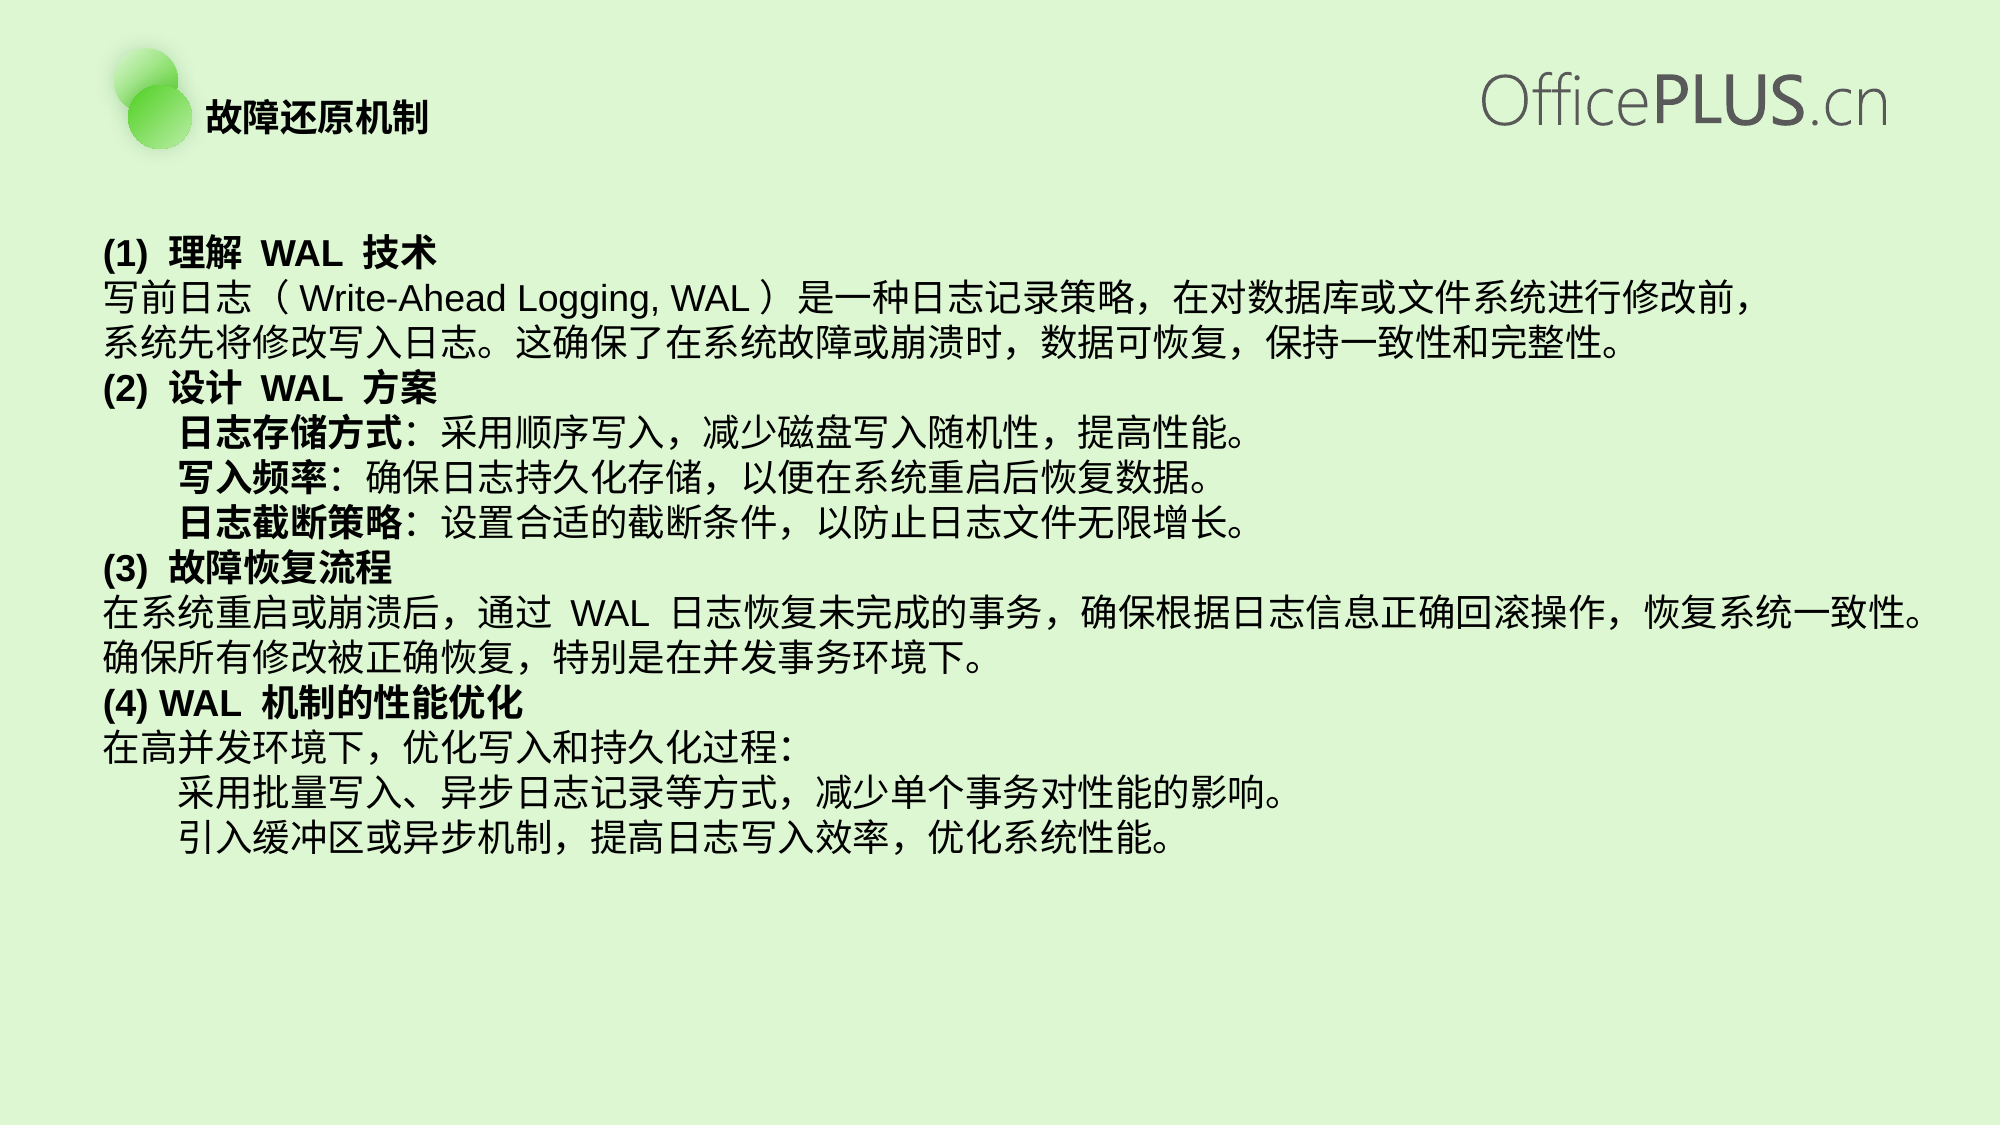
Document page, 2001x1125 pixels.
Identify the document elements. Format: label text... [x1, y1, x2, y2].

text_box 故障还原机制 (1) 理解 WAL 技术 写前日志（Write-Ahead Logging, WAL）是一种日志记录策略，在对数据库或文件系统进行修改前， 系统先将修改写入日志。这确保了在系统故障或崩溃时，数据可恢复，保持一致性和完整性。 (2) 设计 WAL 方案 日志存储方式：采用顺序写入，减少磁盘写入随机性，提高性能。 写入频率：确保日志持久化存储，以便在系统重启后恢复数据。 日志截断策略：设置合适的截断条件，以防止日志文件无限增长。 (3) 故障恢复流程 在系统重启或崩溃后，通过 WAL 日志恢复未完成的事务，确保根据日志信息正确回滚操作，恢复系统一致性。 确保所有修改被正确恢复，特别是在并发事务环境下。 (4) WAL 机制的性能优化 在高并发环境下，优化写入和持久化过程： 采用批量写入、异步日志记录等方式，减少单个事务对性能的影响。 引入缓冲区或异步机制，提高日志写入效率，优化系统性能。 [88, 441, 239, 592]
